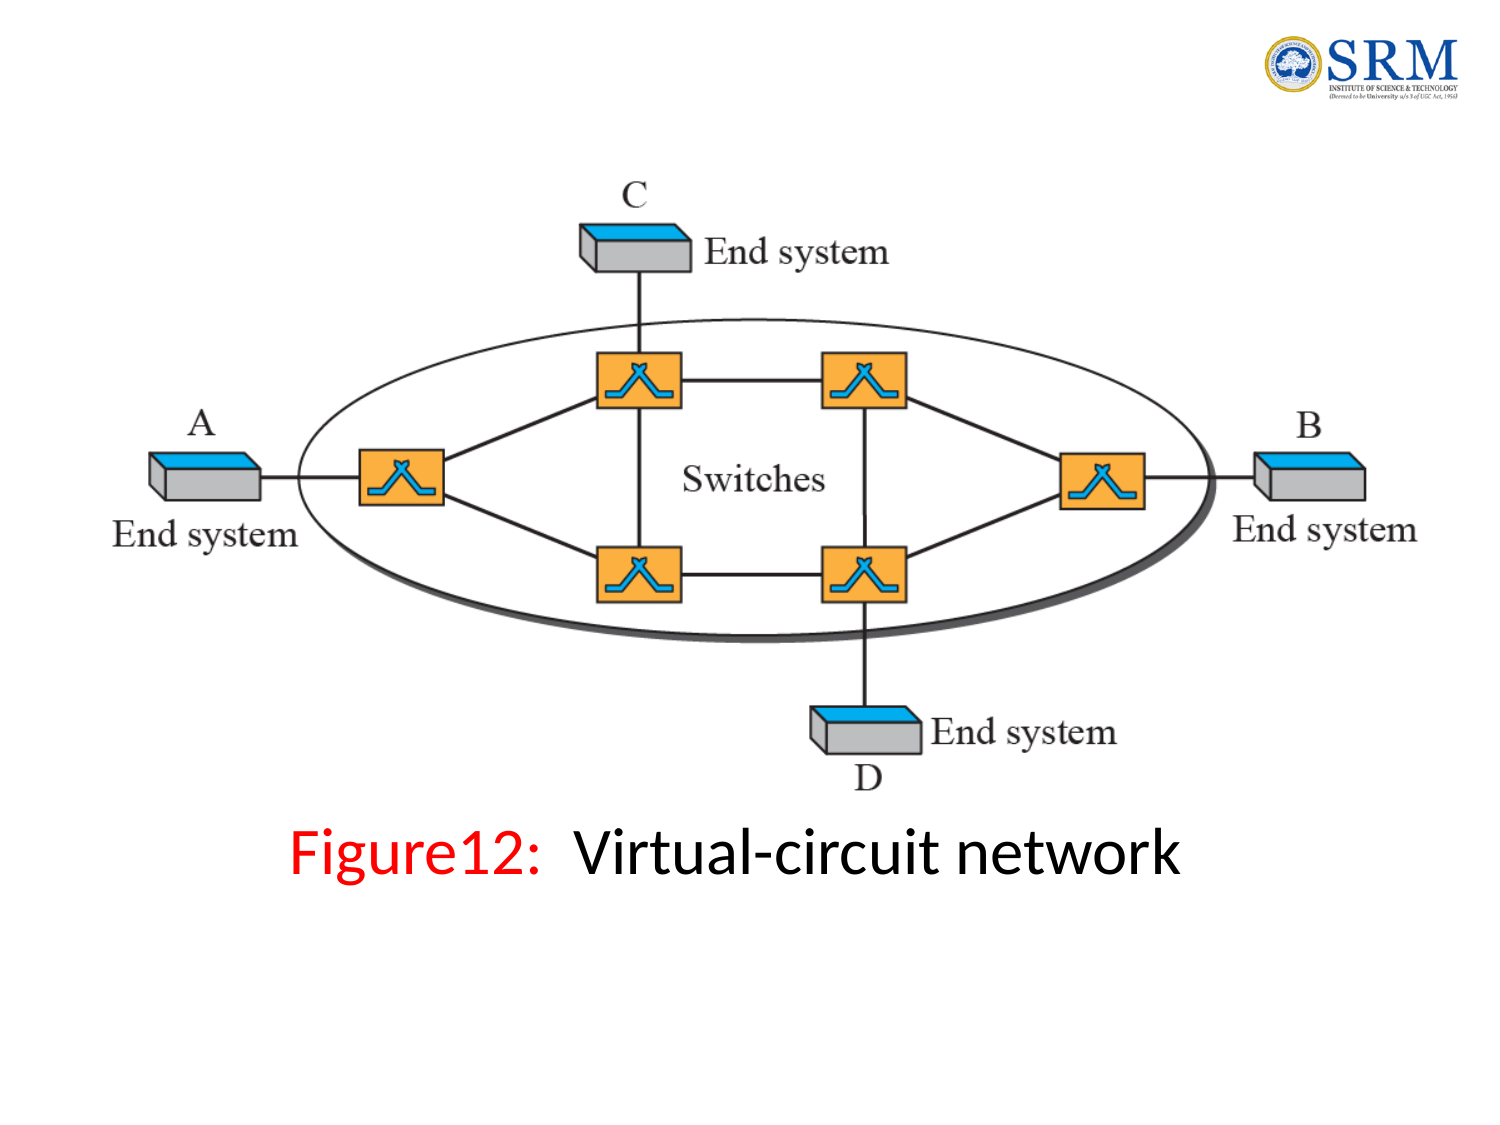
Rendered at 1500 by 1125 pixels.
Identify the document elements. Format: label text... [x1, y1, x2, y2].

text_box Figure12: Virtual-circuit network [275, 812, 1350, 896]
picture [112, 174, 1419, 804]
picture [1262, 24, 1463, 108]
